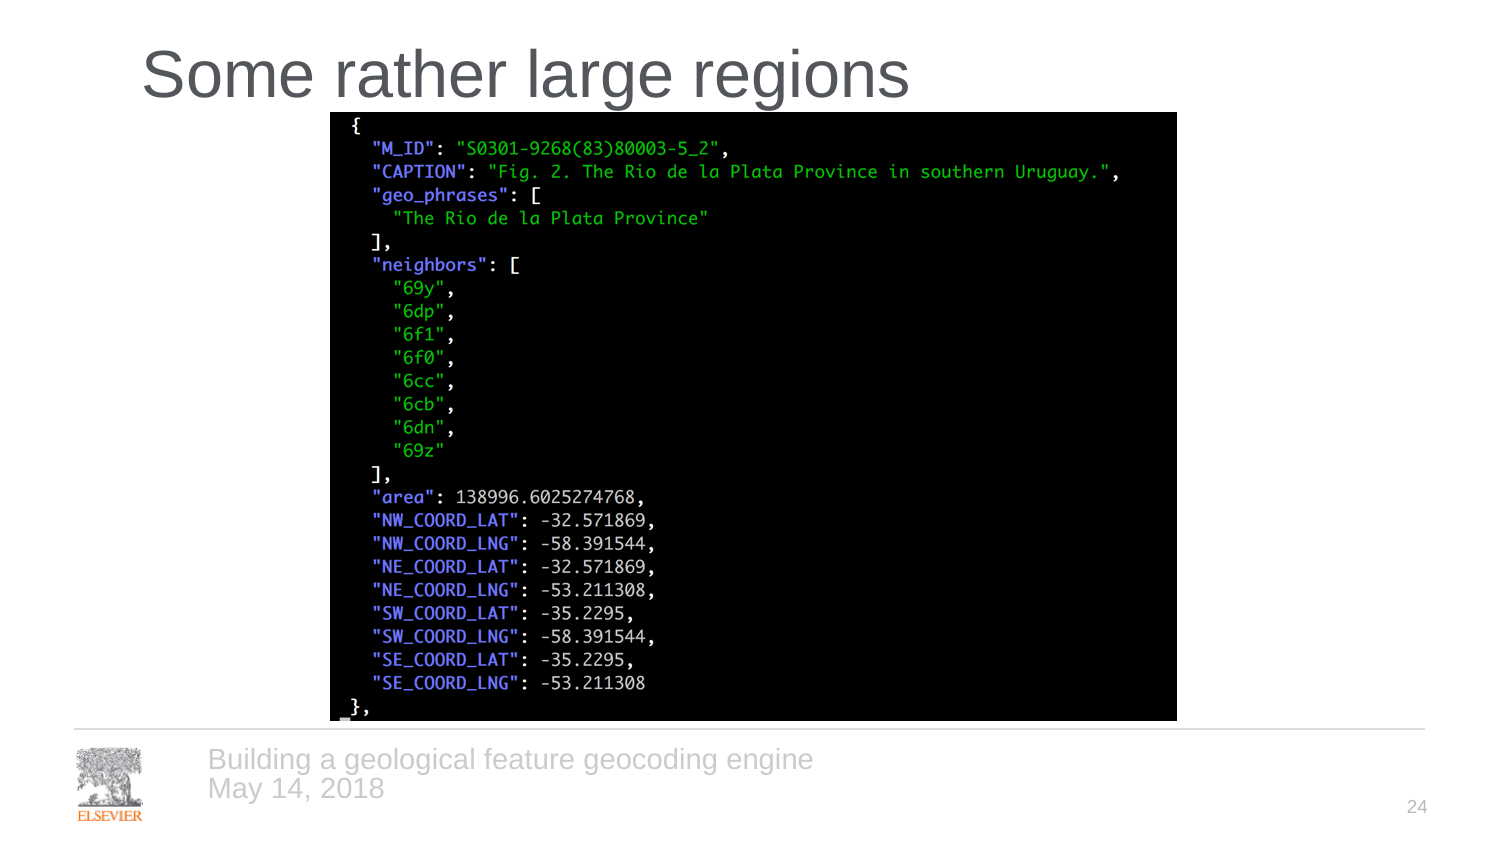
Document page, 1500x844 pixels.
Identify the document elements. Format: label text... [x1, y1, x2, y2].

slide_number 24 [1105, 795, 1443, 818]
picture [330, 112, 1177, 721]
title Some rather large regions [126, 10, 1428, 87]
footer Building a geological feature geocoding engine [207, 746, 946, 769]
picture [76, 747, 143, 821]
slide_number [207, 775, 714, 798]
